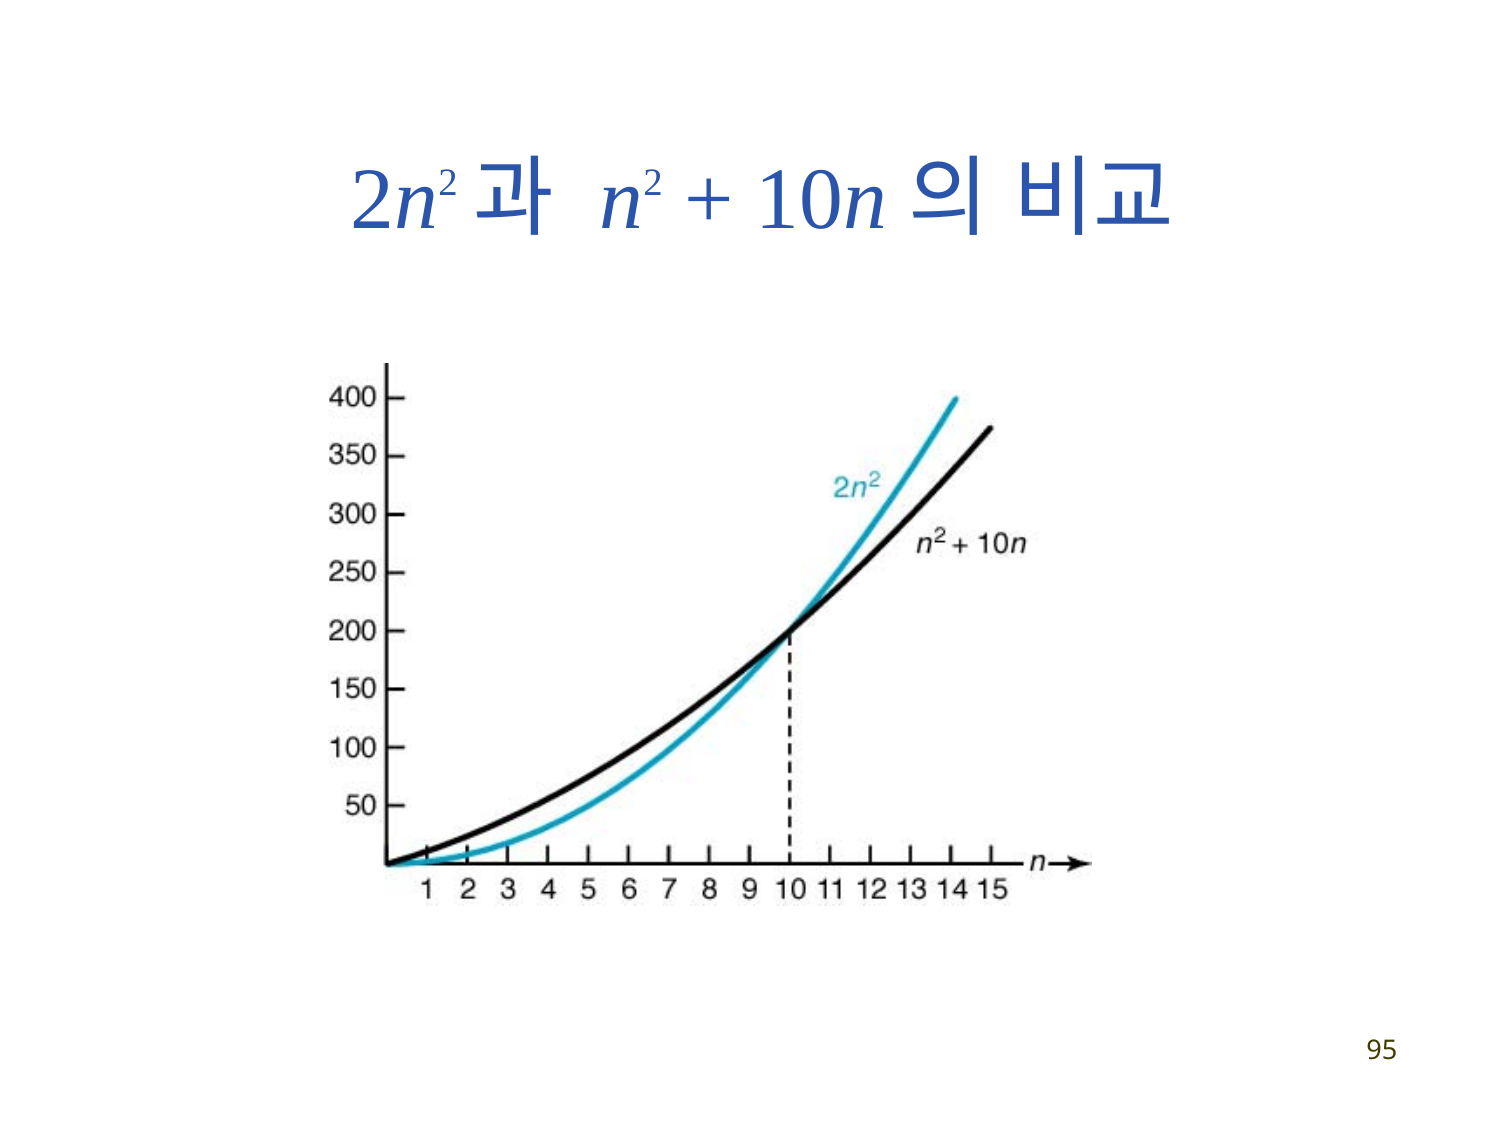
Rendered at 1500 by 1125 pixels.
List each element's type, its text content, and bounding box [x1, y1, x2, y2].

slide_number 95 [1099, 1024, 1413, 1101]
picture [327, 363, 1092, 906]
text_box 2n2과 n2 + 10n의 비교 [124, 99, 1400, 288]
